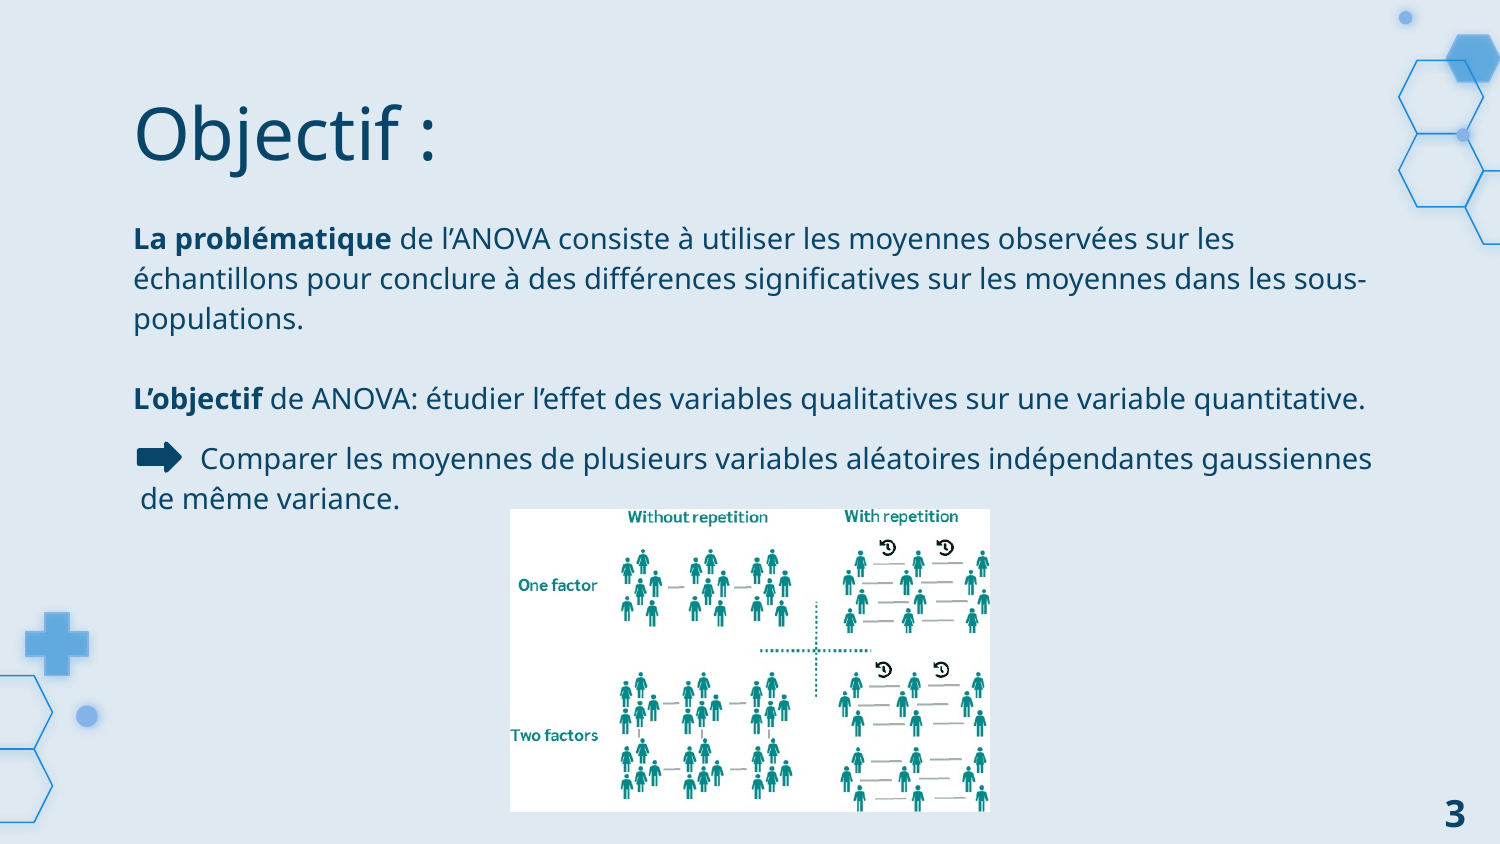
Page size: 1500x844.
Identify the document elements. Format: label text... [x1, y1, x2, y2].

picture [509, 508, 990, 813]
text_box [136, 441, 182, 473]
subtitle La problématique de l’ANOVA consiste à utiliser les moyennes observées sur les échantillons pour conclure à des différences significatives sur les moyennes dans les sous-populations. L’objectif de ANOVA: étudier l’effet des variables qualitatives sur une variable quantitative. [118, 200, 1411, 392]
title Objectif : [118, 72, 498, 167]
text_box Comparer les moyennes de plusieurs variables aléatoires indépendantes gaussiennes de même variance. [124, 420, 1418, 510]
text_box 3 [1429, 782, 1500, 843]
